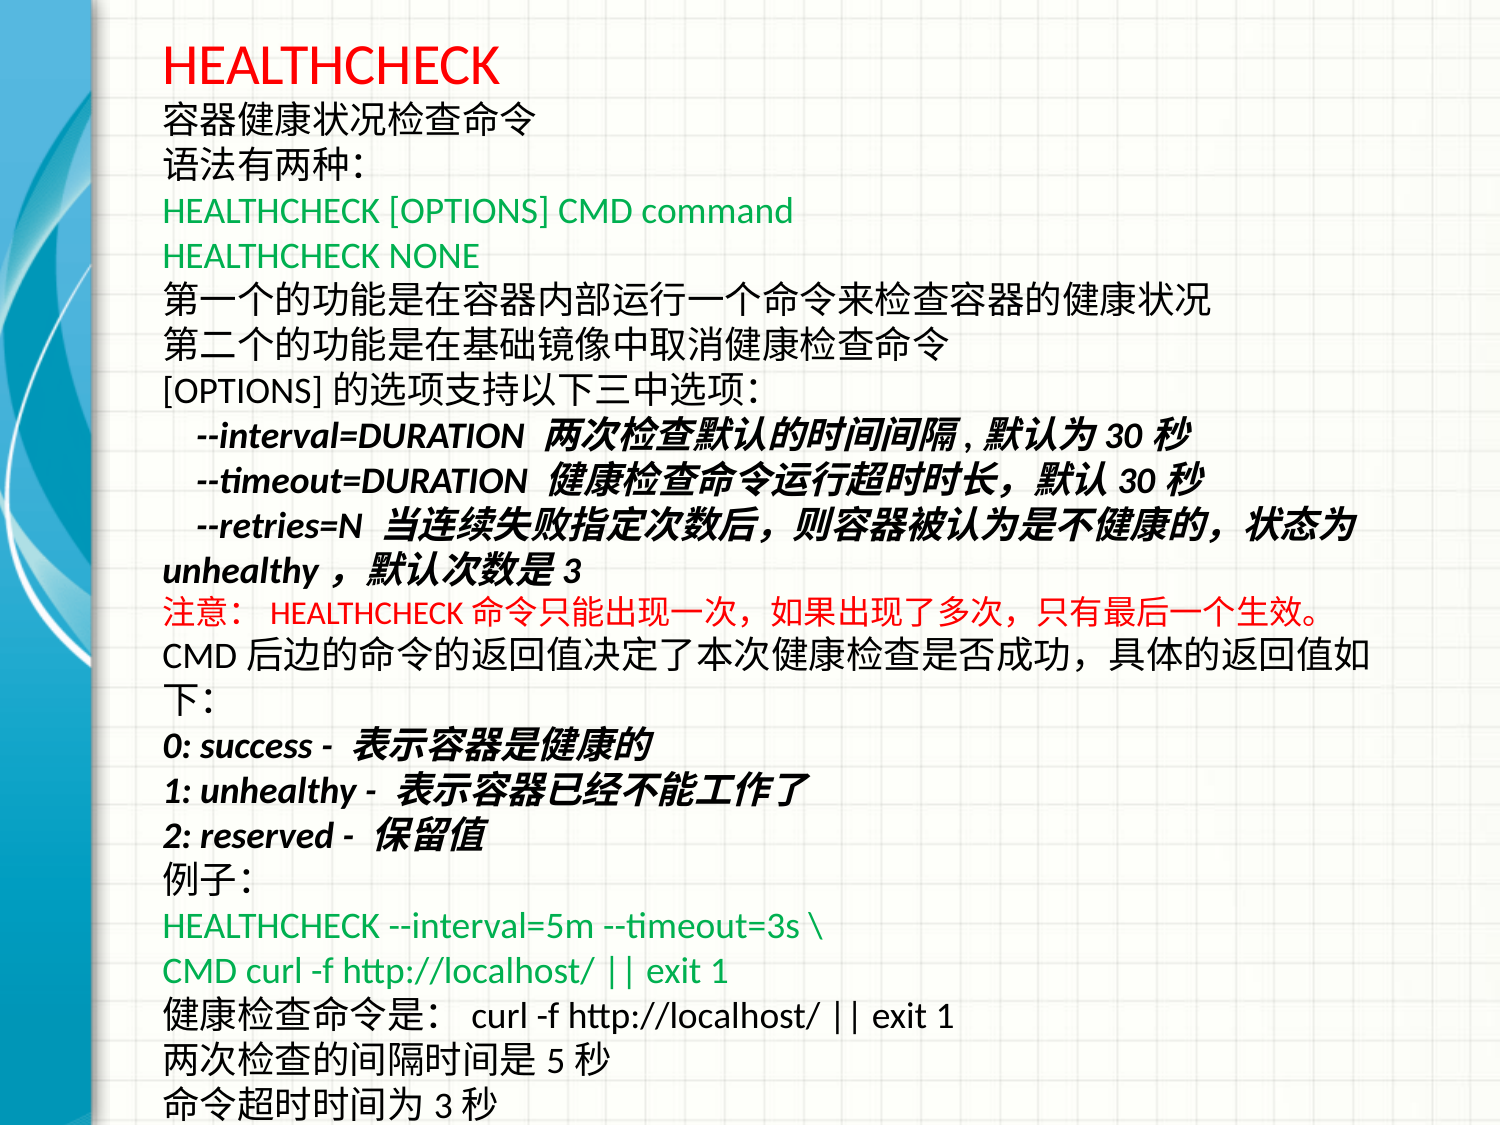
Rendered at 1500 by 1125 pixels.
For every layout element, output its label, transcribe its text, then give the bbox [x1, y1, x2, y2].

picture [0, 0, 1500, 1125]
text_box HEALTHCHECK 容器健康状况检查命令 语法有两种： HEALTHCHECK [OPTIONS] CMD command HEALTHCHECK NONE 第一个的功能是在容器内部运行一个命令来检查容器的健康状况 第二个的功能是在基础镜像中取消健康检查命令 [OPTIONS]的选项支持以下三中选项： --interval=DURATION 两次检查默认的时间间隔,默认为30秒 --timeout=DURATION 健康检查命令运行超时时长，默认30秒 --retries=N 当连续失败指定次数后，则容器被认为是不健康的，状态为unhealthy，默认次数是3 注意：HEALTHCHECK命令只能出现一次，如果出现了多次，只有最后一个生效。 CMD后边的命令的返回值决定了本次健康检查是否成功，具体的返回值如下： 0: success - 表示容器是健康的 1: unhealthy - 表示容器已经不能工作了 2: reserved - 保留值 例子： HEALTHCHECK --interval=5m --timeout=3s \ CMD curl -f http://localhost/ || exit 1 健康检查命令是：curl -f http://localhost/ || exit 1 两次检查的间隔时间是5秒 命令超时时间为3秒 [147, 19, 1424, 1125]
